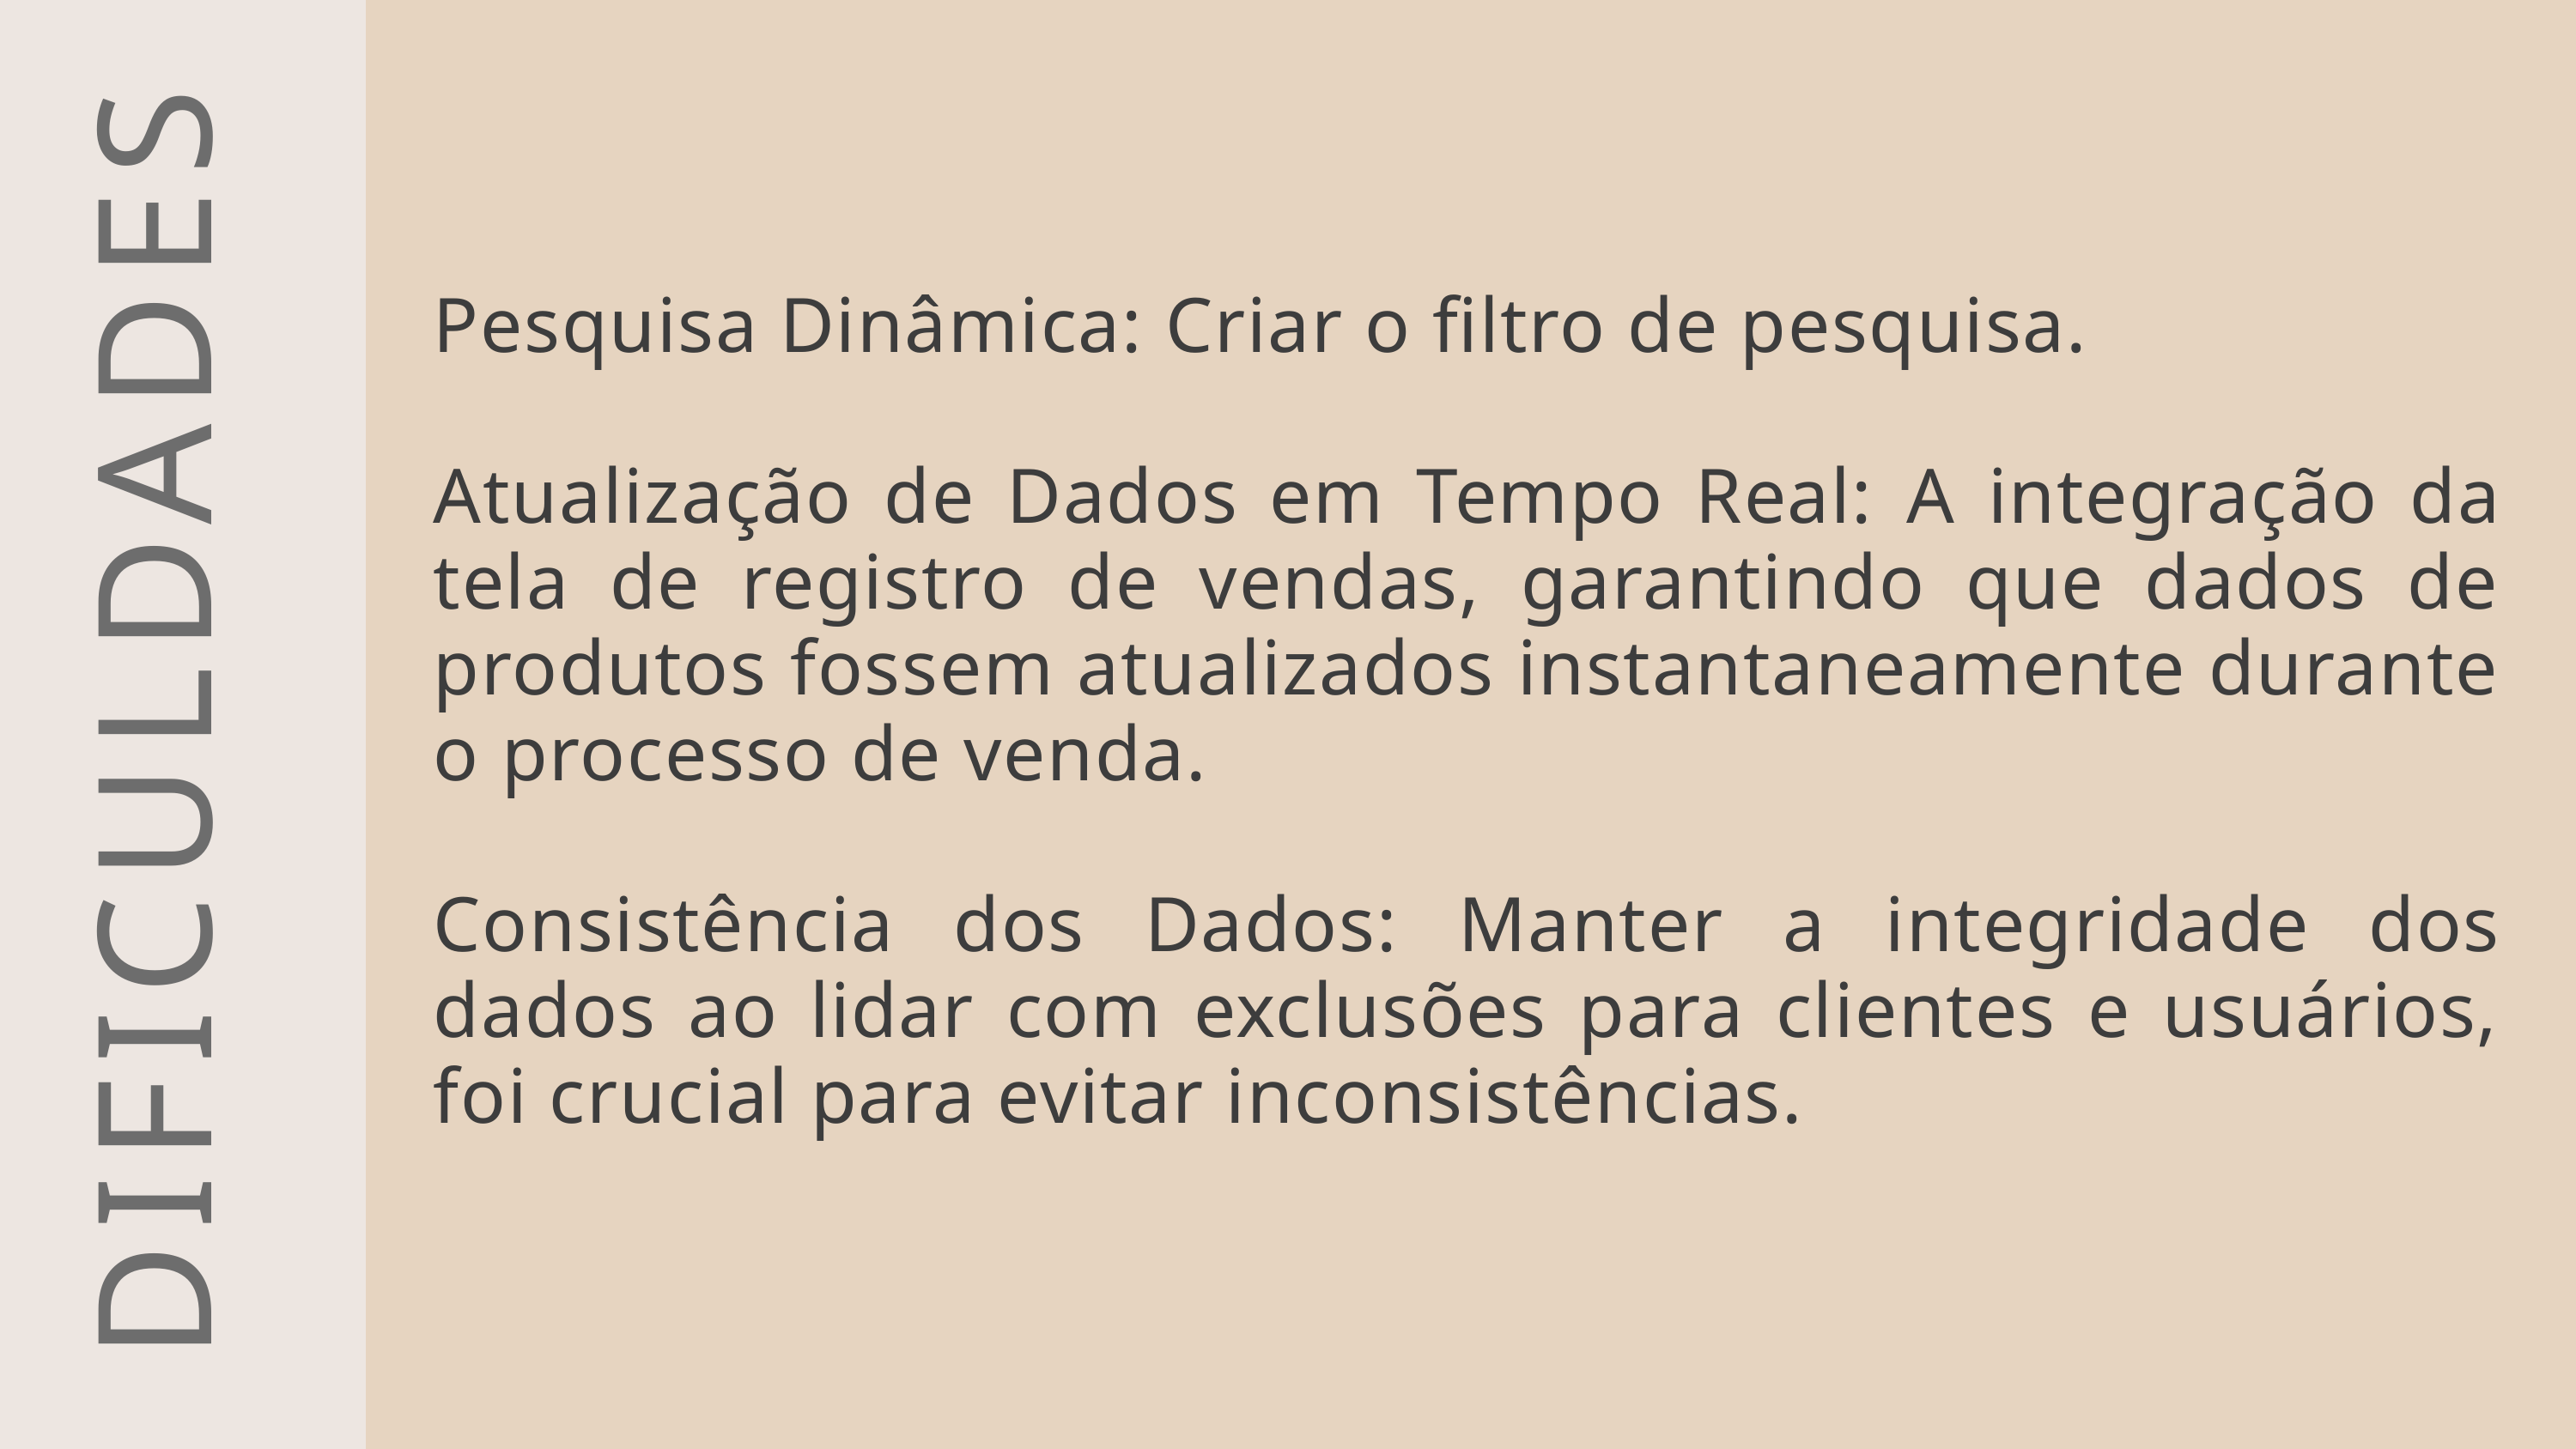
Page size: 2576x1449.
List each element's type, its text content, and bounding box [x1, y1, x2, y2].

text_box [0, 0, 366, 1449]
text_box Pesquisa Dinâmica: Criar o filtro de pesquisa. Atualização de Dados em Tempo Real: A integração da tela de registro de vendas, garantindo que dados de produtos fossem atualizados instantaneamente durante o processo de venda. Consistência dos Dados: Manter a integridade dos dados ao lidar com exclusões para clientes e usuários, foi crucial para evitar inconsistências. [433, 282, 2503, 1224]
